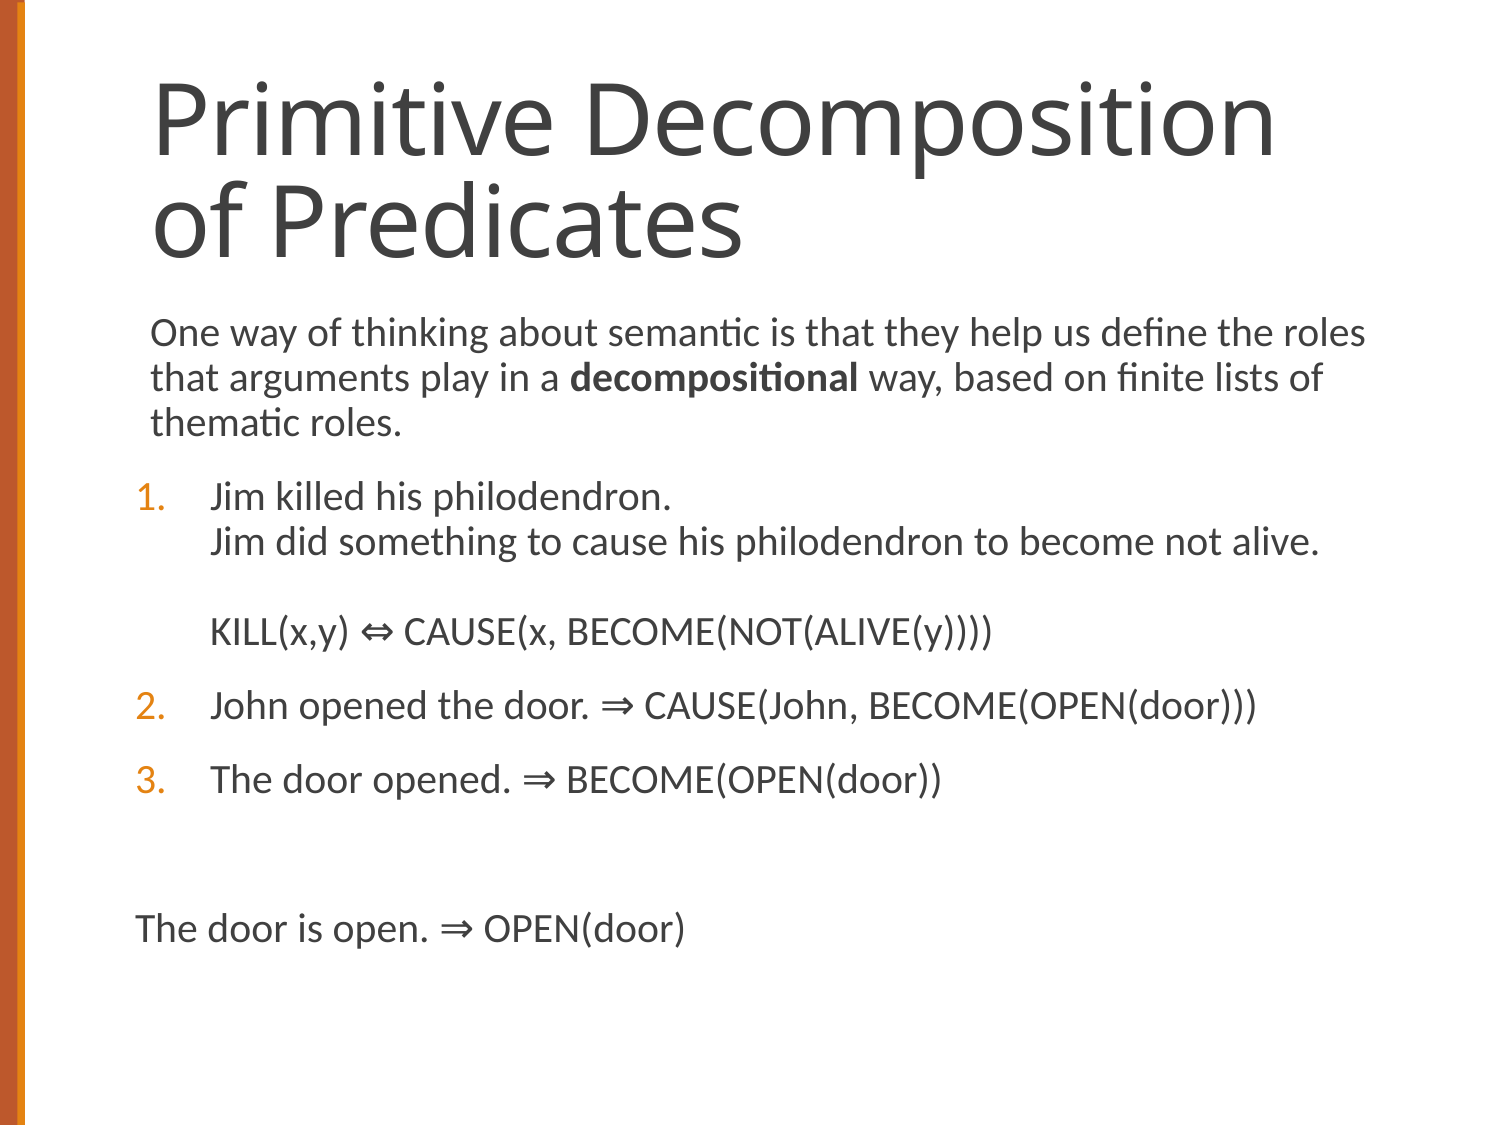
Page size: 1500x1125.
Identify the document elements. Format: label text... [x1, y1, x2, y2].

list One way of thinking about semantic is that they help us define the roles that arguments play in a decompositional way, based on finite lists of thematic roles. Jim killed his philodendron. Jim did something to cause his philodendron to become not alive. KILL(x,y) ⇔ CAUSE(x, BECOME(NOT(ALIVE(y)))) John opened the door. ⇒ CAUSE(John, BECOME(OPEN(door))) The door opened. ⇒ BECOME(OPEN(door)) The door is open. ⇒ OPEN(door) [135, 302, 1373, 963]
title Primitive Decomposition of Predicates [135, 47, 1373, 285]
